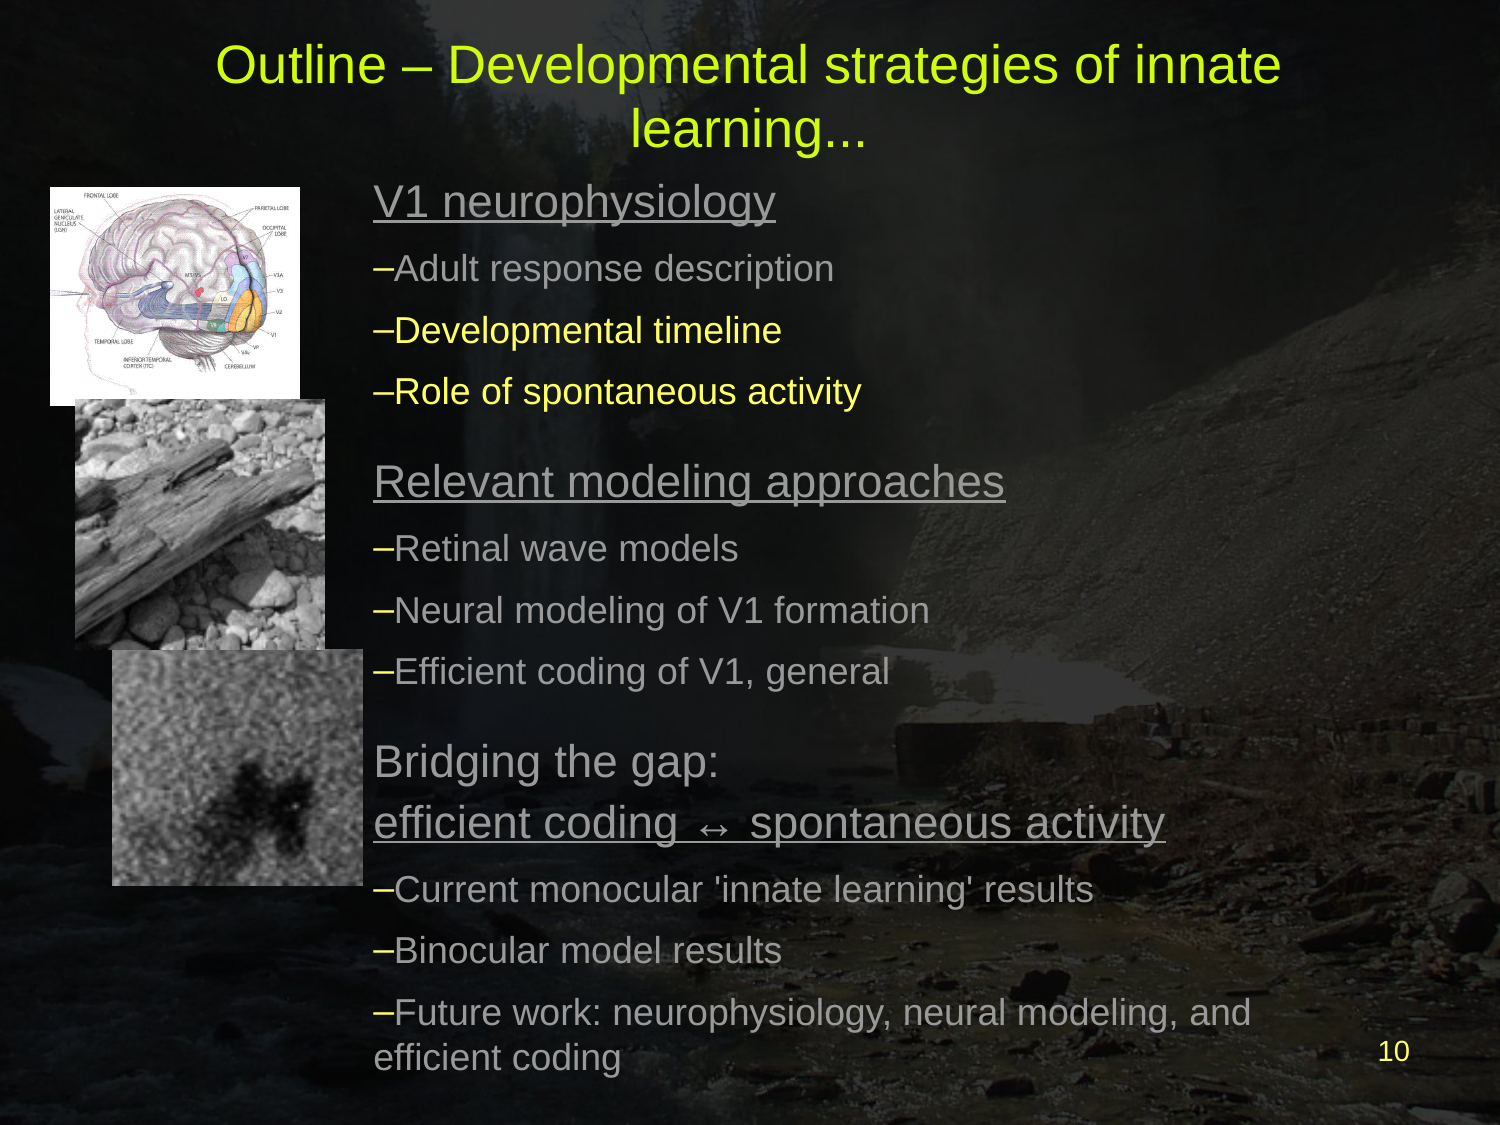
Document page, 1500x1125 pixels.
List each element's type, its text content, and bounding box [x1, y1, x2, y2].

text_box 10 [1074, 1024, 1425, 1103]
picture [0, 0, 1500, 1125]
list V1 neurophysiology Adult response description Developmental timeline Role of spontaneous activity Relevant modeling approaches Retinal wave models Neural modeling of V1 formation Efficient coding of V1, general Bridging the gap: efficient coding ↔ spontaneous activity Current monocular 'innate learning' results Binocular model results Future work: neurophysiology, neural modeling, and efficient coding [358, 170, 1397, 1086]
title Outline – Developmental strategies of innate learning... [75, 0, 1425, 196]
